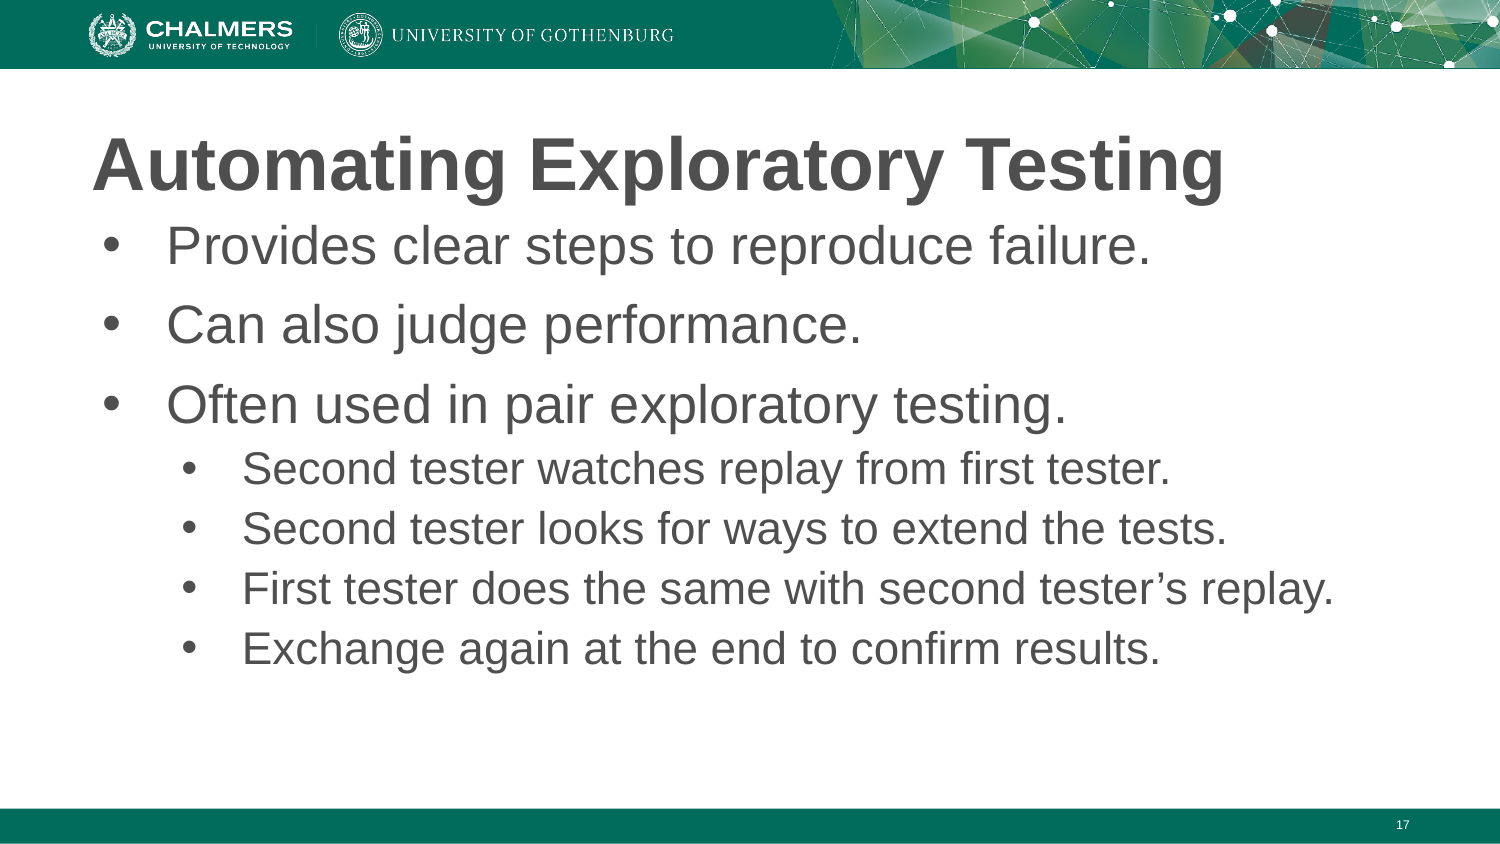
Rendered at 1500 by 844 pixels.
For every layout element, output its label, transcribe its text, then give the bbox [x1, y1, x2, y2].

picture [759, 0, 1500, 68]
list Provides clear steps to reproduce failure. Can also judge performance. Often used in pair exploratory testing. Second tester watches replay from first tester. Second tester looks for ways to extend the tests. First tester does the same with second tester’s replay. Exchange again at the end to confirm results. [76, 210, 1425, 782]
picture [64, 0, 696, 85]
slide_number ‹#› [1074, 809, 1425, 844]
title Automating Exploratory Testing [76, 100, 1425, 210]
